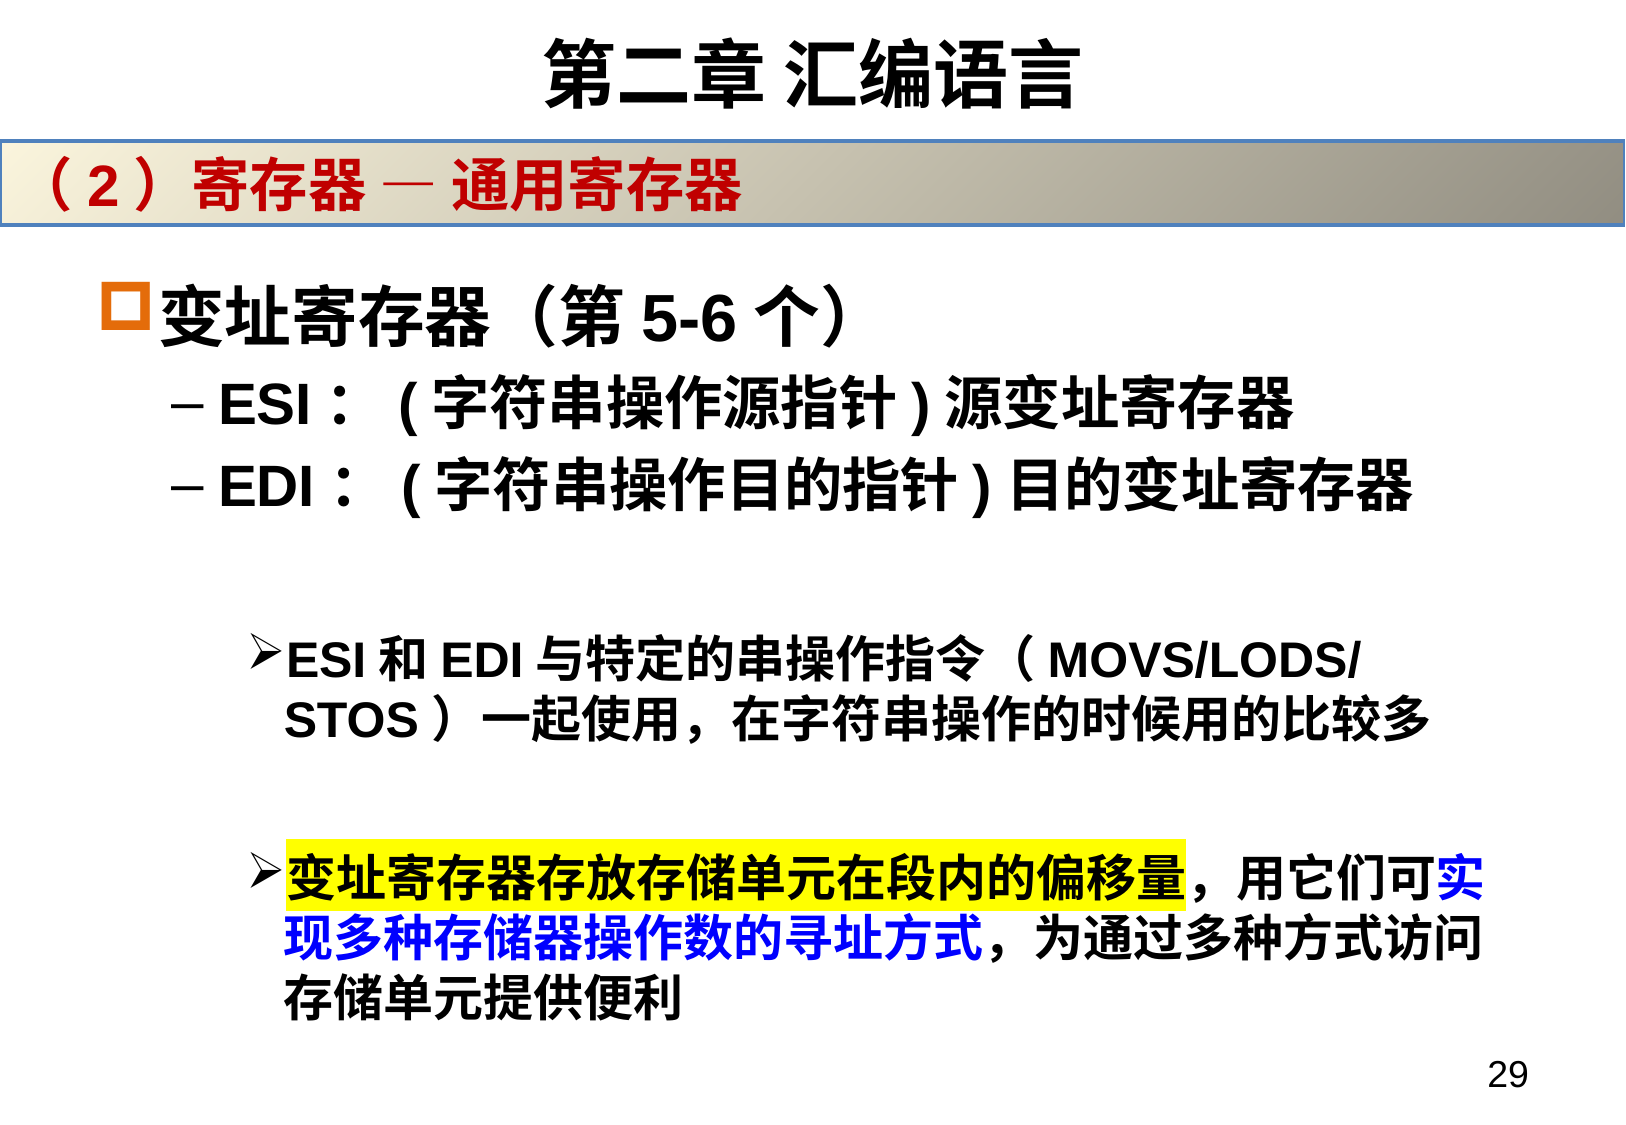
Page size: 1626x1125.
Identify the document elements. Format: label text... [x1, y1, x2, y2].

slide_number 29 [1164, 1042, 1544, 1103]
list 变址寄存器（第5-6个） ESI：(字符串操作源指针)源变址寄存器 EDI：(字符串操作目的指针)目的变址寄存器 ESI和EDI与特定的串操作指令（MOVS/LODS/STOS）一起使用，在字符串操作的时候用的比较多 变址寄存器存放存储单元在段内的偏移量，用它们可实现多种存储器操作数的寻址方式，为通过多种方式访问存储单元提供便利 [81, 267, 1544, 1071]
text_box （2）寄存器 — 通用寄存器 [0, 139, 1625, 227]
title 第二章 汇编语言 [81, 19, 1544, 126]
